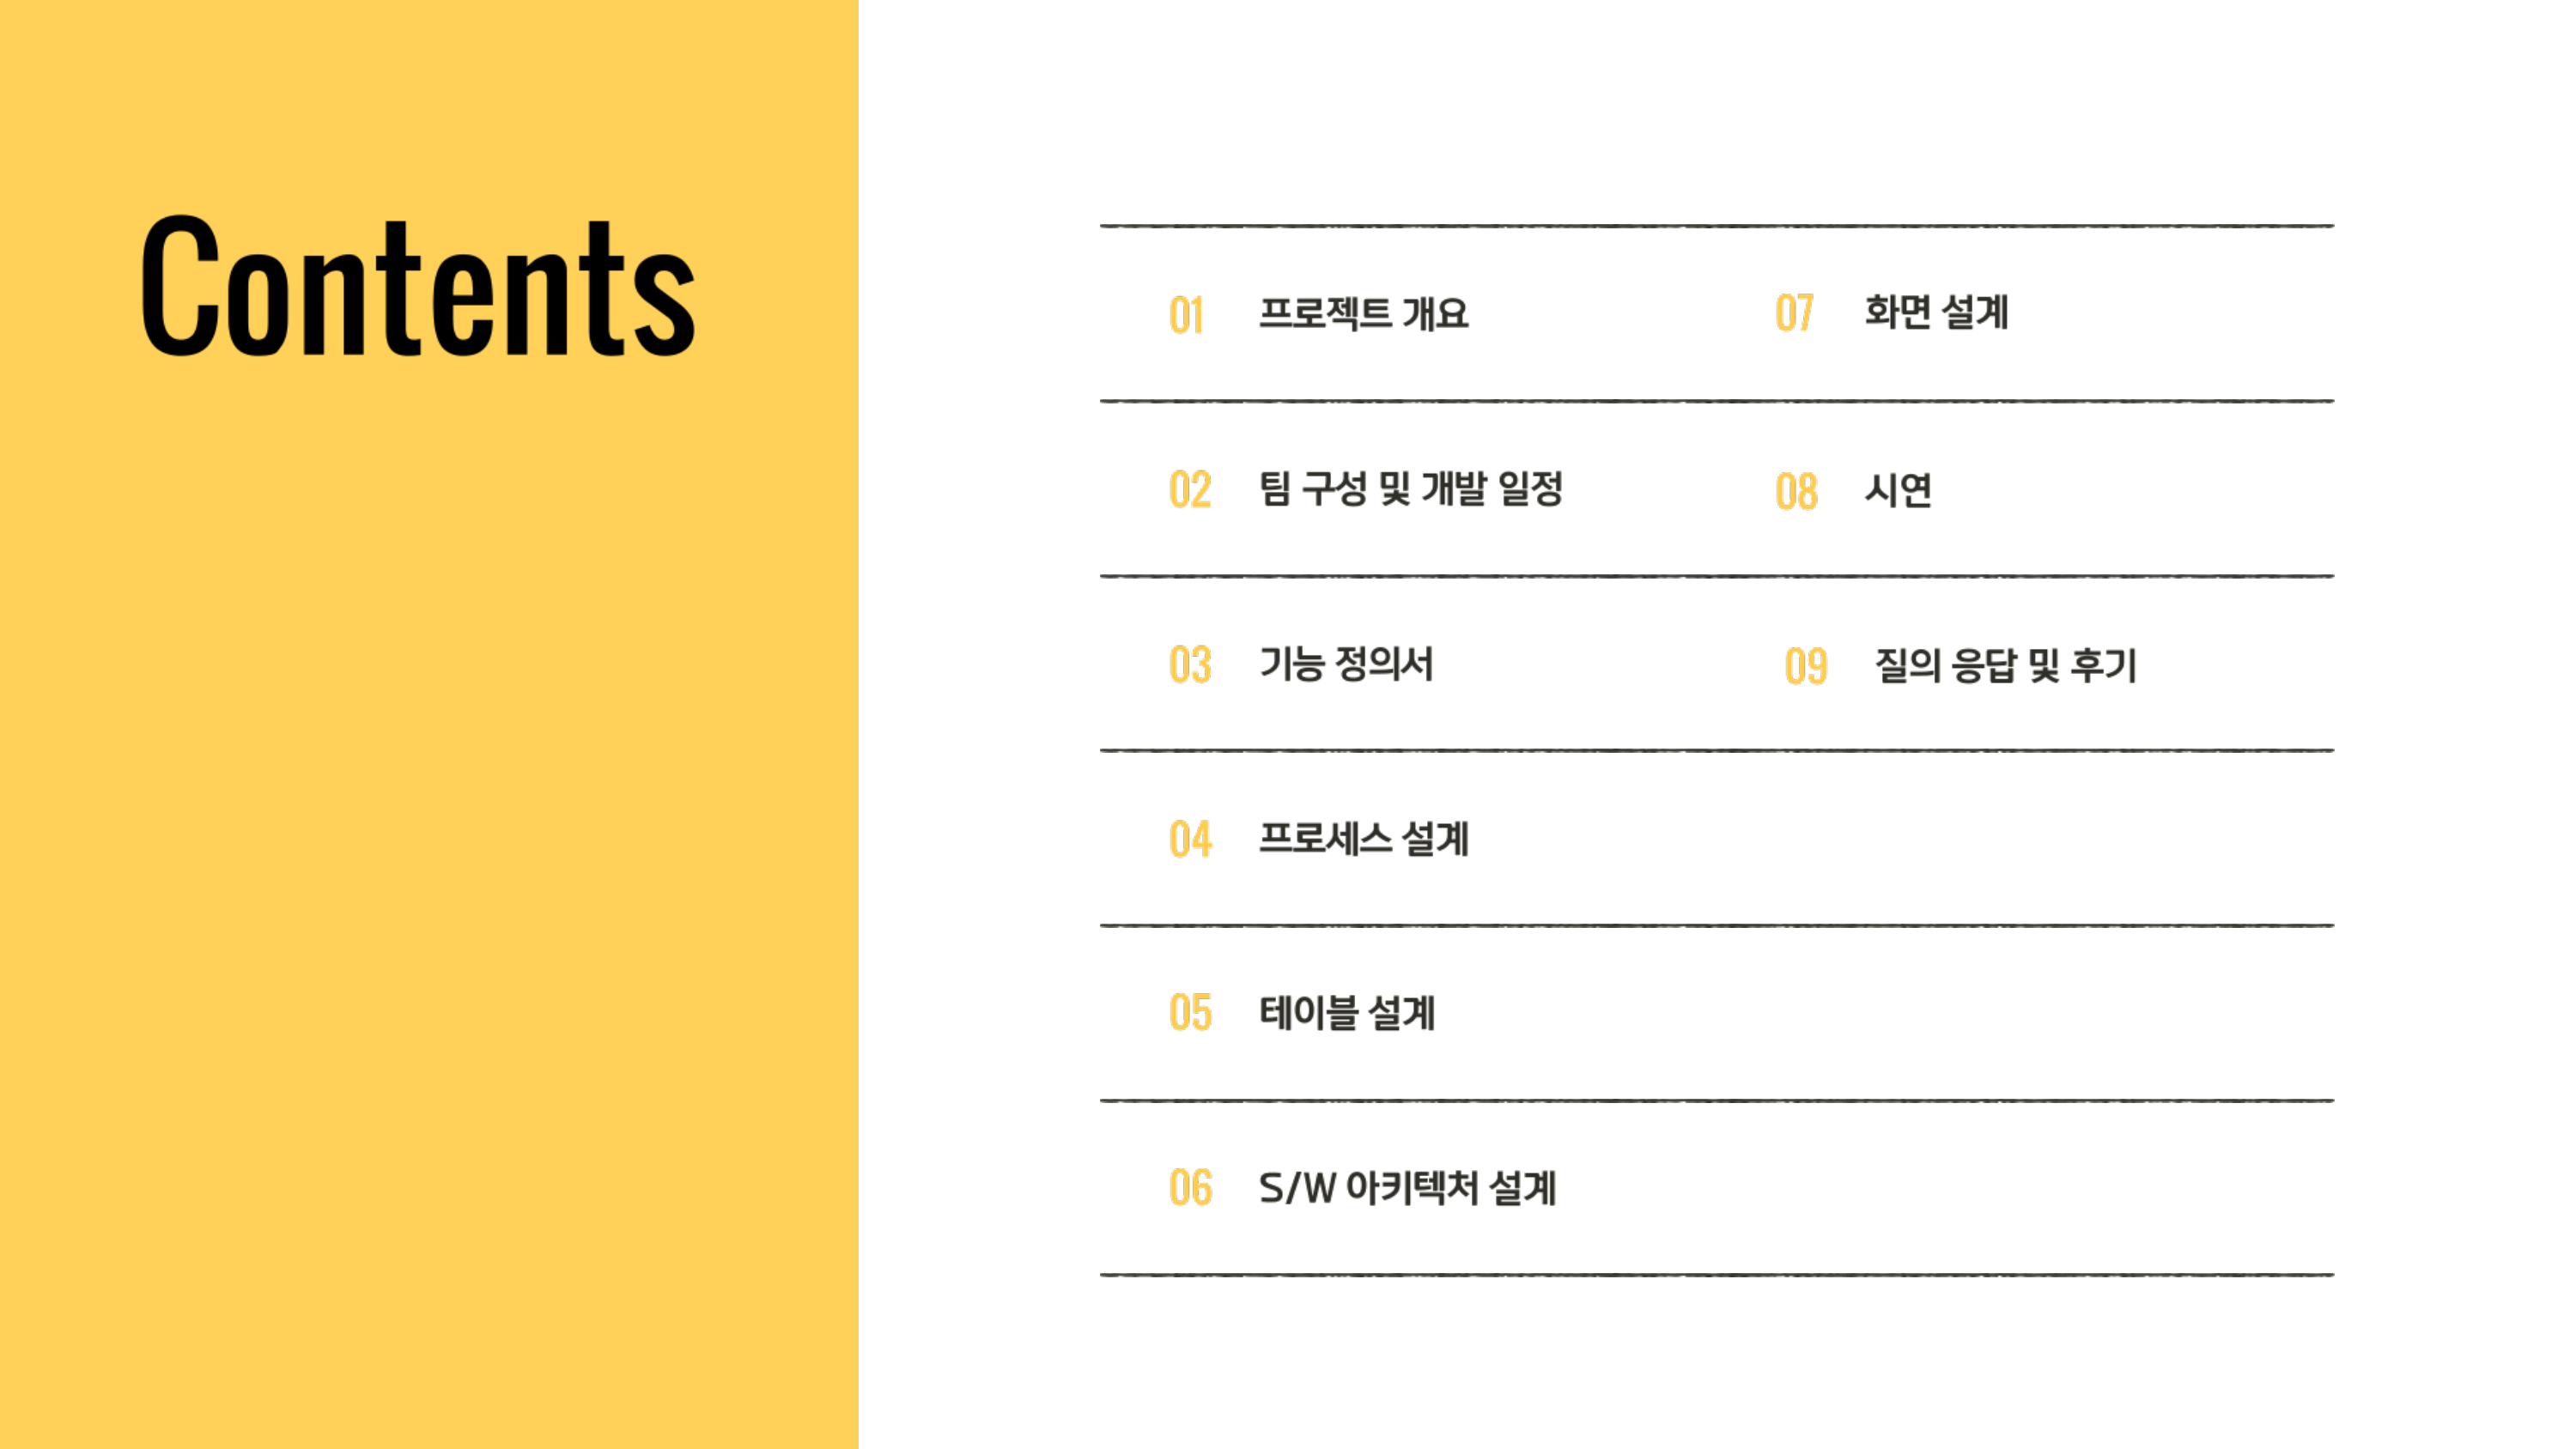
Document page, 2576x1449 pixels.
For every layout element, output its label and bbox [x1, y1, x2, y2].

picture [1254, 807, 1485, 881]
text_box [1099, 749, 2335, 754]
picture [1254, 633, 1453, 706]
text_box [1099, 1273, 2335, 1278]
picture [1162, 803, 1232, 887]
picture [1162, 453, 1230, 537]
picture [1254, 282, 1485, 356]
picture [1254, 982, 1453, 1048]
text_box [0, 0, 860, 1449]
picture [1162, 1153, 1232, 1237]
picture [1859, 282, 2027, 347]
picture [1769, 278, 1834, 363]
text_box [1099, 1098, 2335, 1103]
picture [1162, 978, 1231, 1063]
picture [1254, 1157, 1573, 1231]
picture [1769, 457, 1838, 542]
picture [1868, 636, 2156, 706]
picture [1778, 632, 1849, 717]
picture [1162, 628, 1231, 712]
picture [1162, 278, 1223, 362]
text_box [1099, 224, 2335, 229]
text_box [1099, 399, 2335, 403]
picture [1254, 458, 1579, 527]
text_box [1099, 573, 2335, 579]
text_box [1099, 924, 2335, 928]
picture [1858, 461, 1952, 525]
picture [112, 150, 766, 428]
